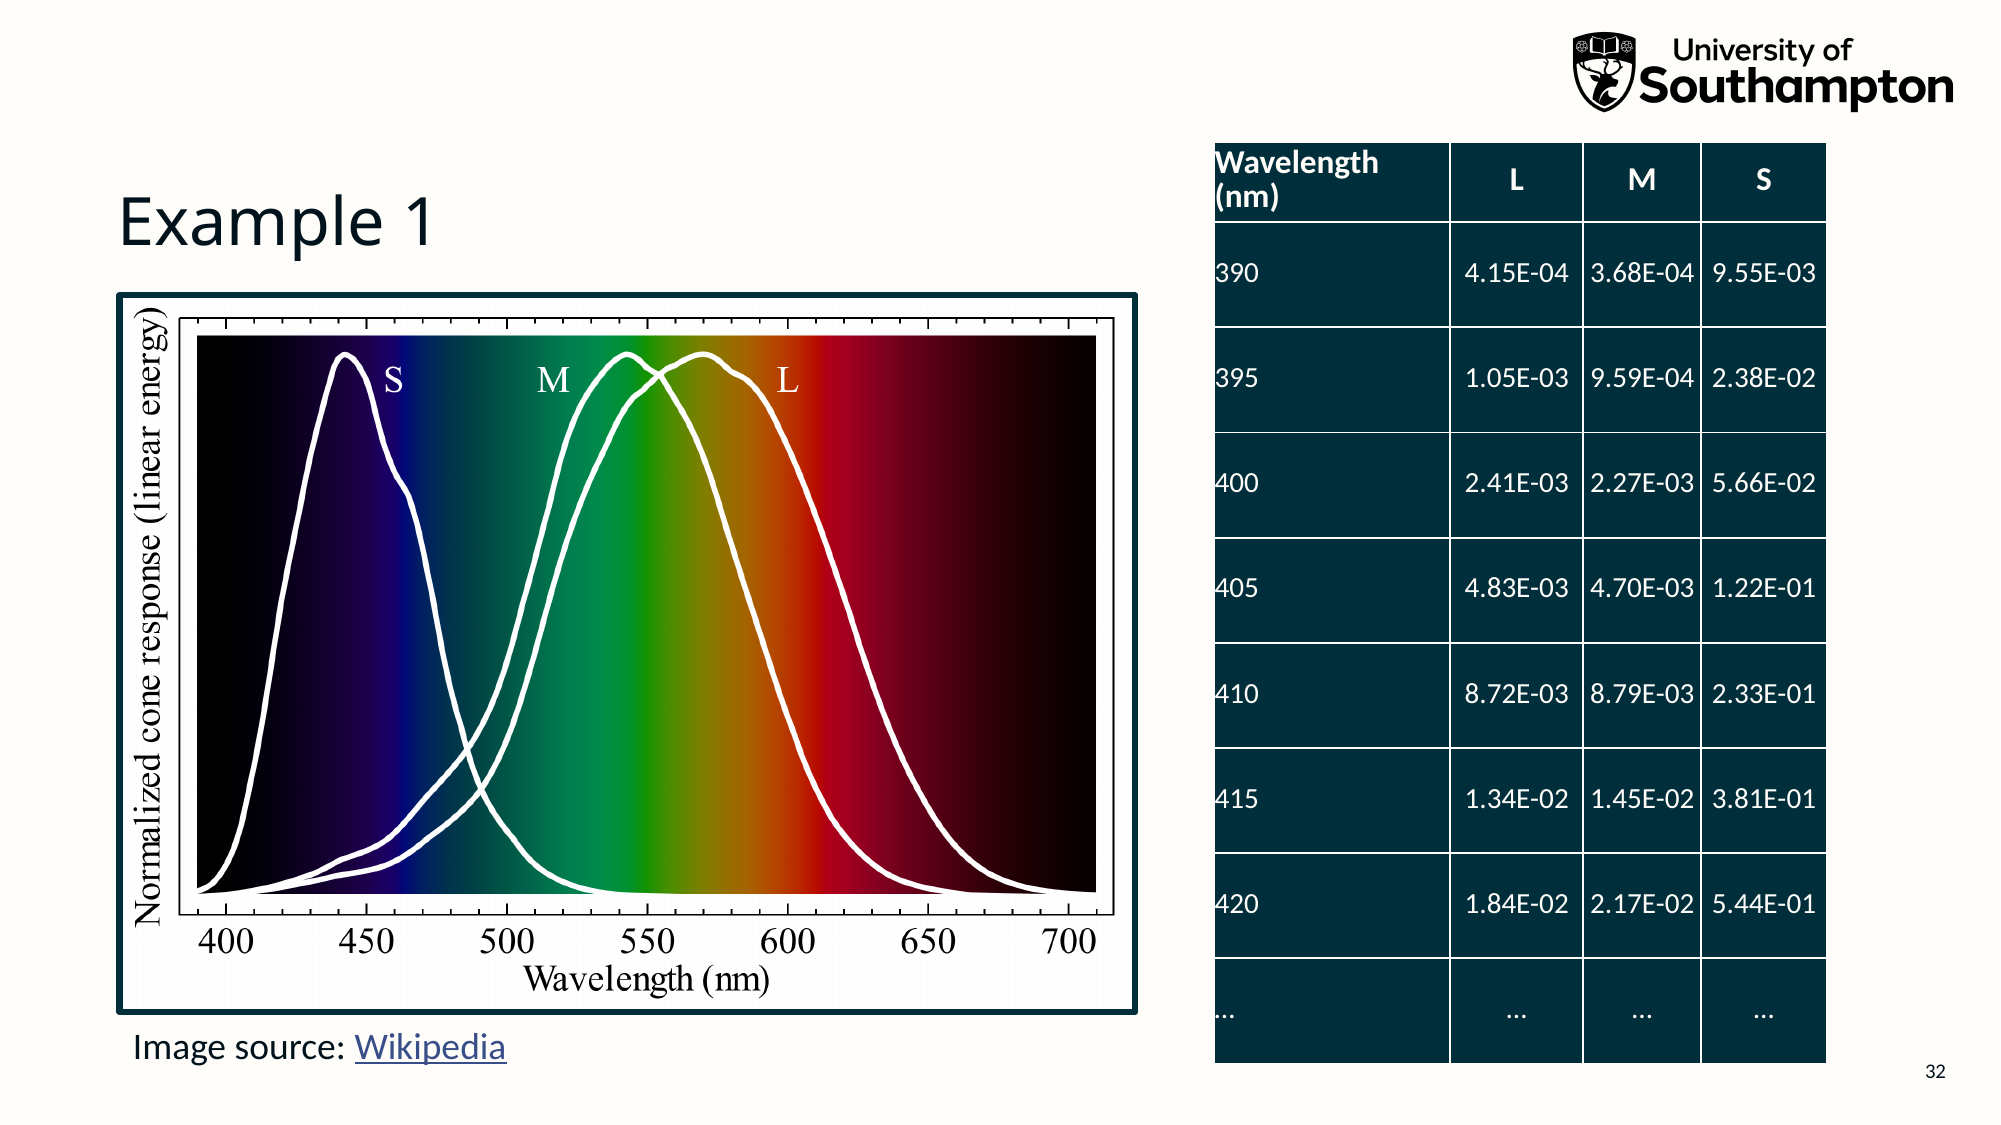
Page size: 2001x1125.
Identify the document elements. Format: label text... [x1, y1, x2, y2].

table_header L [1451, 143, 1582, 221]
table_cell 1.05E-03 [1451, 328, 1582, 432]
table_cell 3.68E-04 [1584, 223, 1700, 326]
table_cell 400 [1215, 433, 1449, 537]
table_cell 3.81E-01 [1702, 749, 1826, 852]
table_cell 410 [1215, 644, 1449, 747]
table_cell 1.45E-02 [1584, 749, 1700, 852]
table_cell 395 [1215, 328, 1449, 432]
table_cell 420 [1215, 854, 1449, 957]
table_cell 4.70E-03 [1584, 539, 1700, 642]
text_box Image source: Wikipedia [118, 1015, 694, 1075]
picture [1568, 27, 1958, 117]
table_cell … [1702, 959, 1826, 1063]
table_cell 2.17E-02 [1584, 854, 1700, 957]
table_cell 8.72E-03 [1451, 644, 1582, 747]
title Example 1 d [102, 113, 1882, 268]
table_cell 2.41E-03 [1451, 433, 1582, 537]
table_cell … [1451, 959, 1582, 1063]
table_cell 1.22E-01 [1702, 539, 1826, 642]
table_cell 1.34E-02 [1451, 749, 1582, 852]
table_cell 405 [1215, 539, 1449, 642]
table_cell 2.38E-02 [1702, 328, 1826, 432]
table_cell … [1215, 959, 1449, 1063]
table_cell 1.84E-02 [1451, 854, 1582, 957]
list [122, 298, 1133, 1009]
table_cell 4.15E-04 [1451, 223, 1582, 326]
table_cell 8.79E-03 [1584, 644, 1700, 747]
table_cell 415 [1215, 749, 1449, 852]
table_cell 5.44E-01 [1702, 854, 1826, 957]
table_cell 4.83E-03 [1451, 539, 1582, 642]
table_cell 9.59E-04 [1584, 328, 1700, 432]
table_cell 5.66E-02 [1702, 433, 1826, 537]
table_header S [1702, 143, 1826, 221]
table_header Wavelength (nm) [1215, 143, 1449, 221]
table_cell 2.27E-03 [1584, 433, 1700, 537]
table_cell 390 [1215, 223, 1449, 326]
table_cell … [1584, 959, 1700, 1063]
table_cell 9.55E-03 [1702, 223, 1826, 326]
table_header M [1584, 143, 1700, 221]
table_cell 2.33E-01 [1702, 644, 1826, 747]
